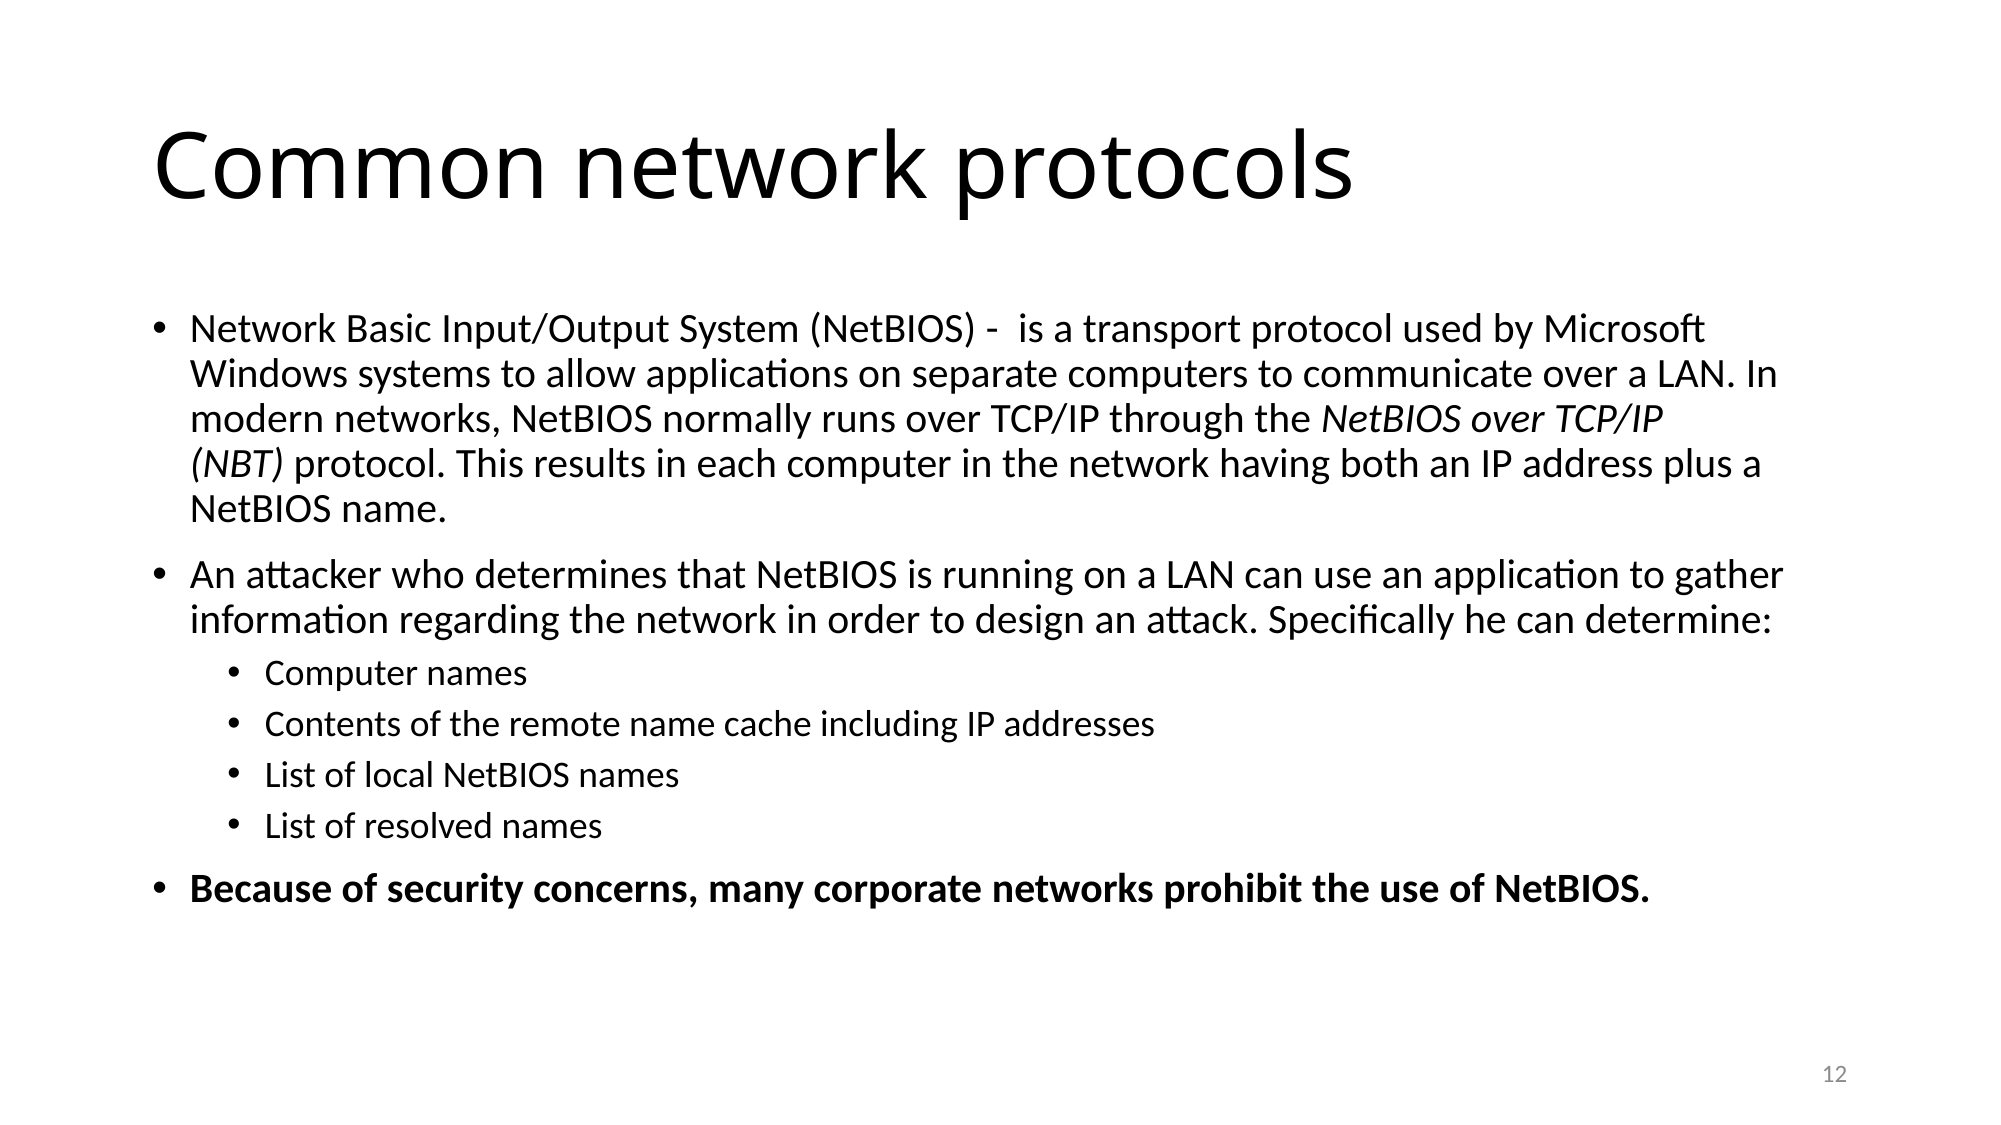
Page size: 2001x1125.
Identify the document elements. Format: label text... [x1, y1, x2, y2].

slide_number 12 [1412, 1042, 1863, 1103]
title Common network protocols [137, 59, 1863, 278]
list Network Basic Input/Output System (NetBIOS) - is a transport protocol used by Microsoft Windows systems to allow applications on separate computers to communicate over a LAN. In modern networks, NetBIOS normally runs over TCP/IP through the NetBIOS over TCP/IP (NBT) protocol. This results in each computer in the network having both an IP address plus a NetBIOS name. An attacker who determines that NetBIOS is running on a LAN can use an application to gather information regarding the network in order to design an attack. Specifically he can determine: Computer names Contents of the remote name cache including IP addresses List of local NetBIOS names List of resolved names Because of security concerns, many corporate networks prohibit the use of NetBIOS. [137, 299, 1863, 1014]
